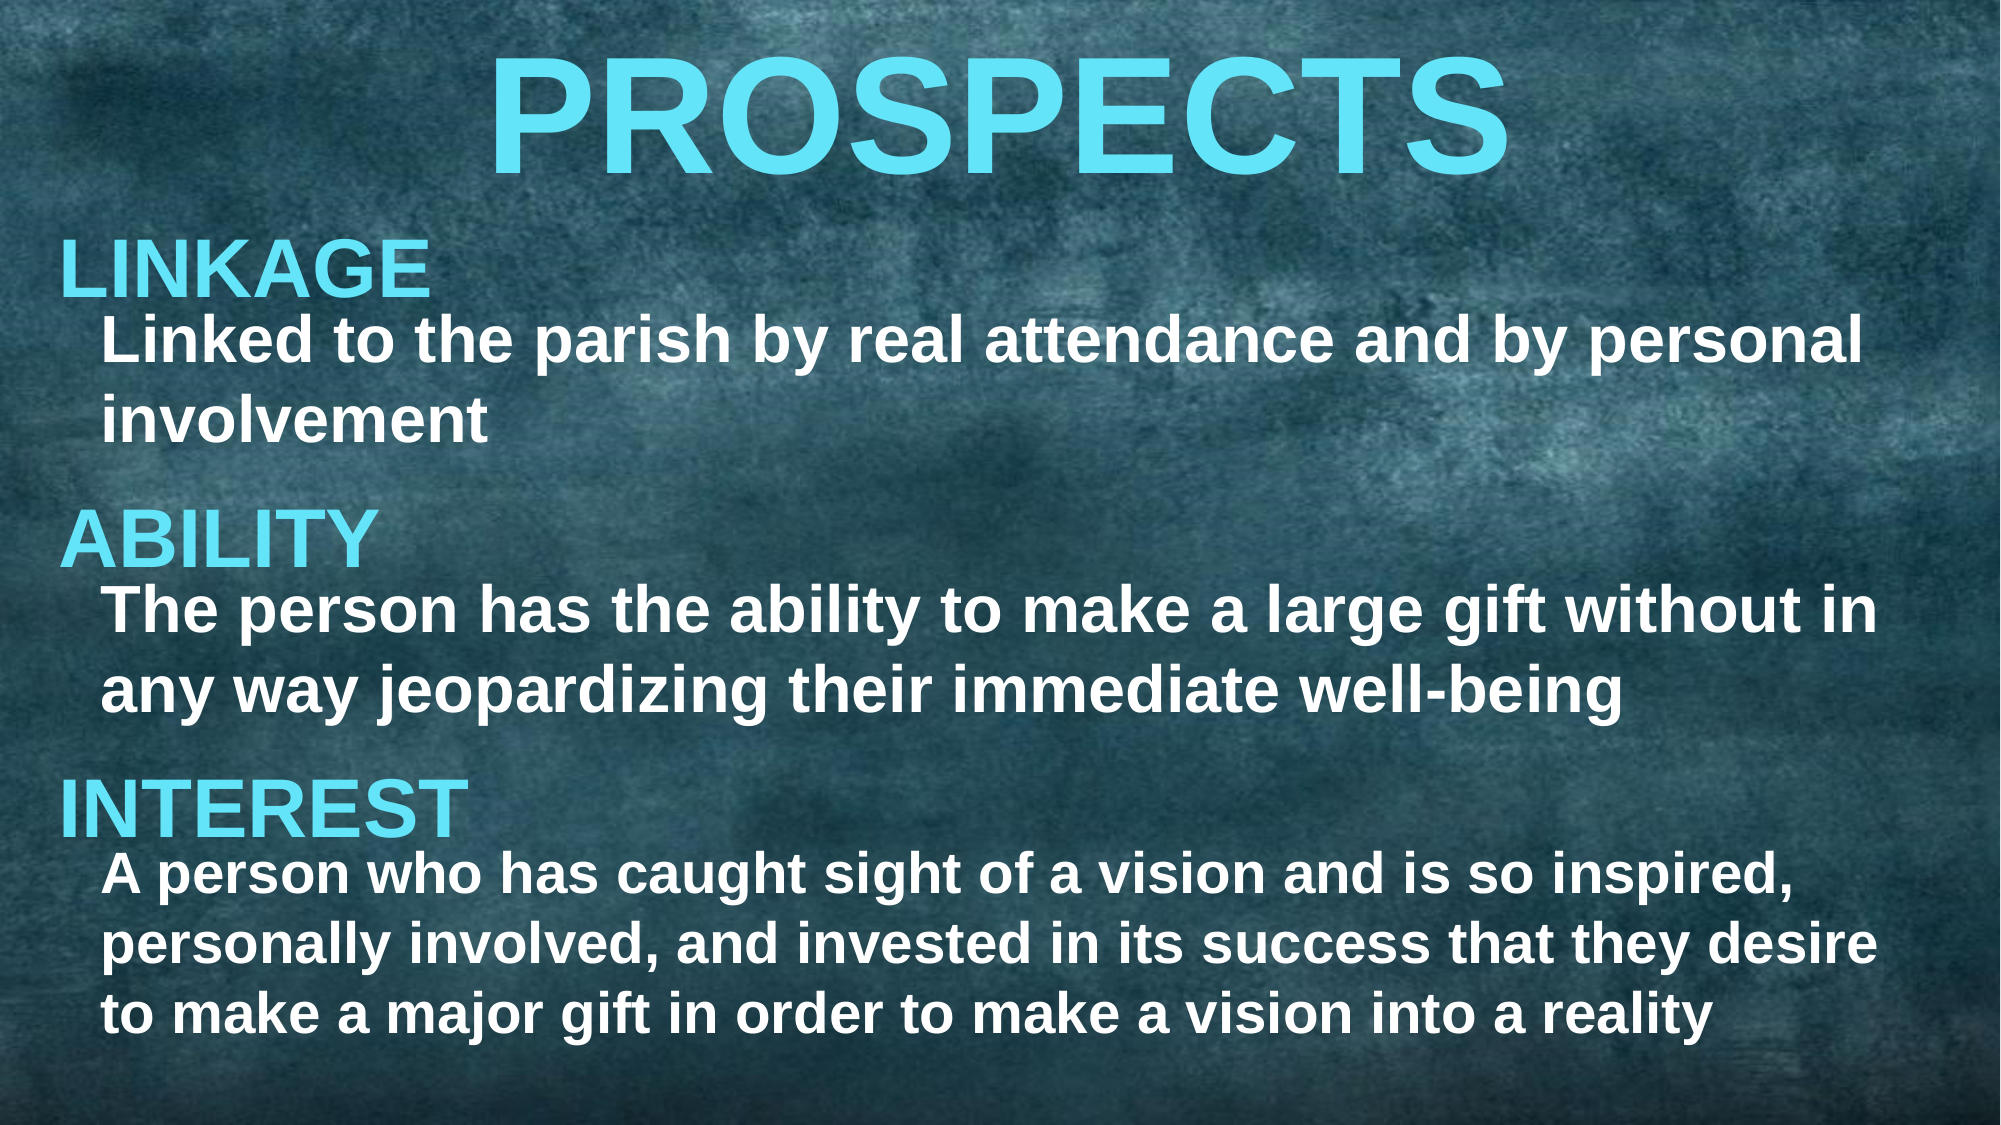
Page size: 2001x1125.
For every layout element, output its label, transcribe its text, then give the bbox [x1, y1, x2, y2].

text_box PROSPECTS [470, 0, 1530, 215]
text_box The person has the ability to make a large gift without in any way jeopardizing their immediate well-being [85, 558, 1905, 733]
text_box A person who has caught sight of a vision and is so inspired, personally involved, and invested in its success that they desire to make a major gift in order to make a vision into a reality [85, 828, 1914, 1053]
text_box Linked to the parish by real attendance and by personal involvement [85, 288, 1911, 463]
text_box ABILITY [43, 476, 397, 592]
text_box INTEREST [43, 746, 485, 862]
text_box LINKAGE [43, 206, 448, 322]
picture [0, 0, 2001, 1125]
